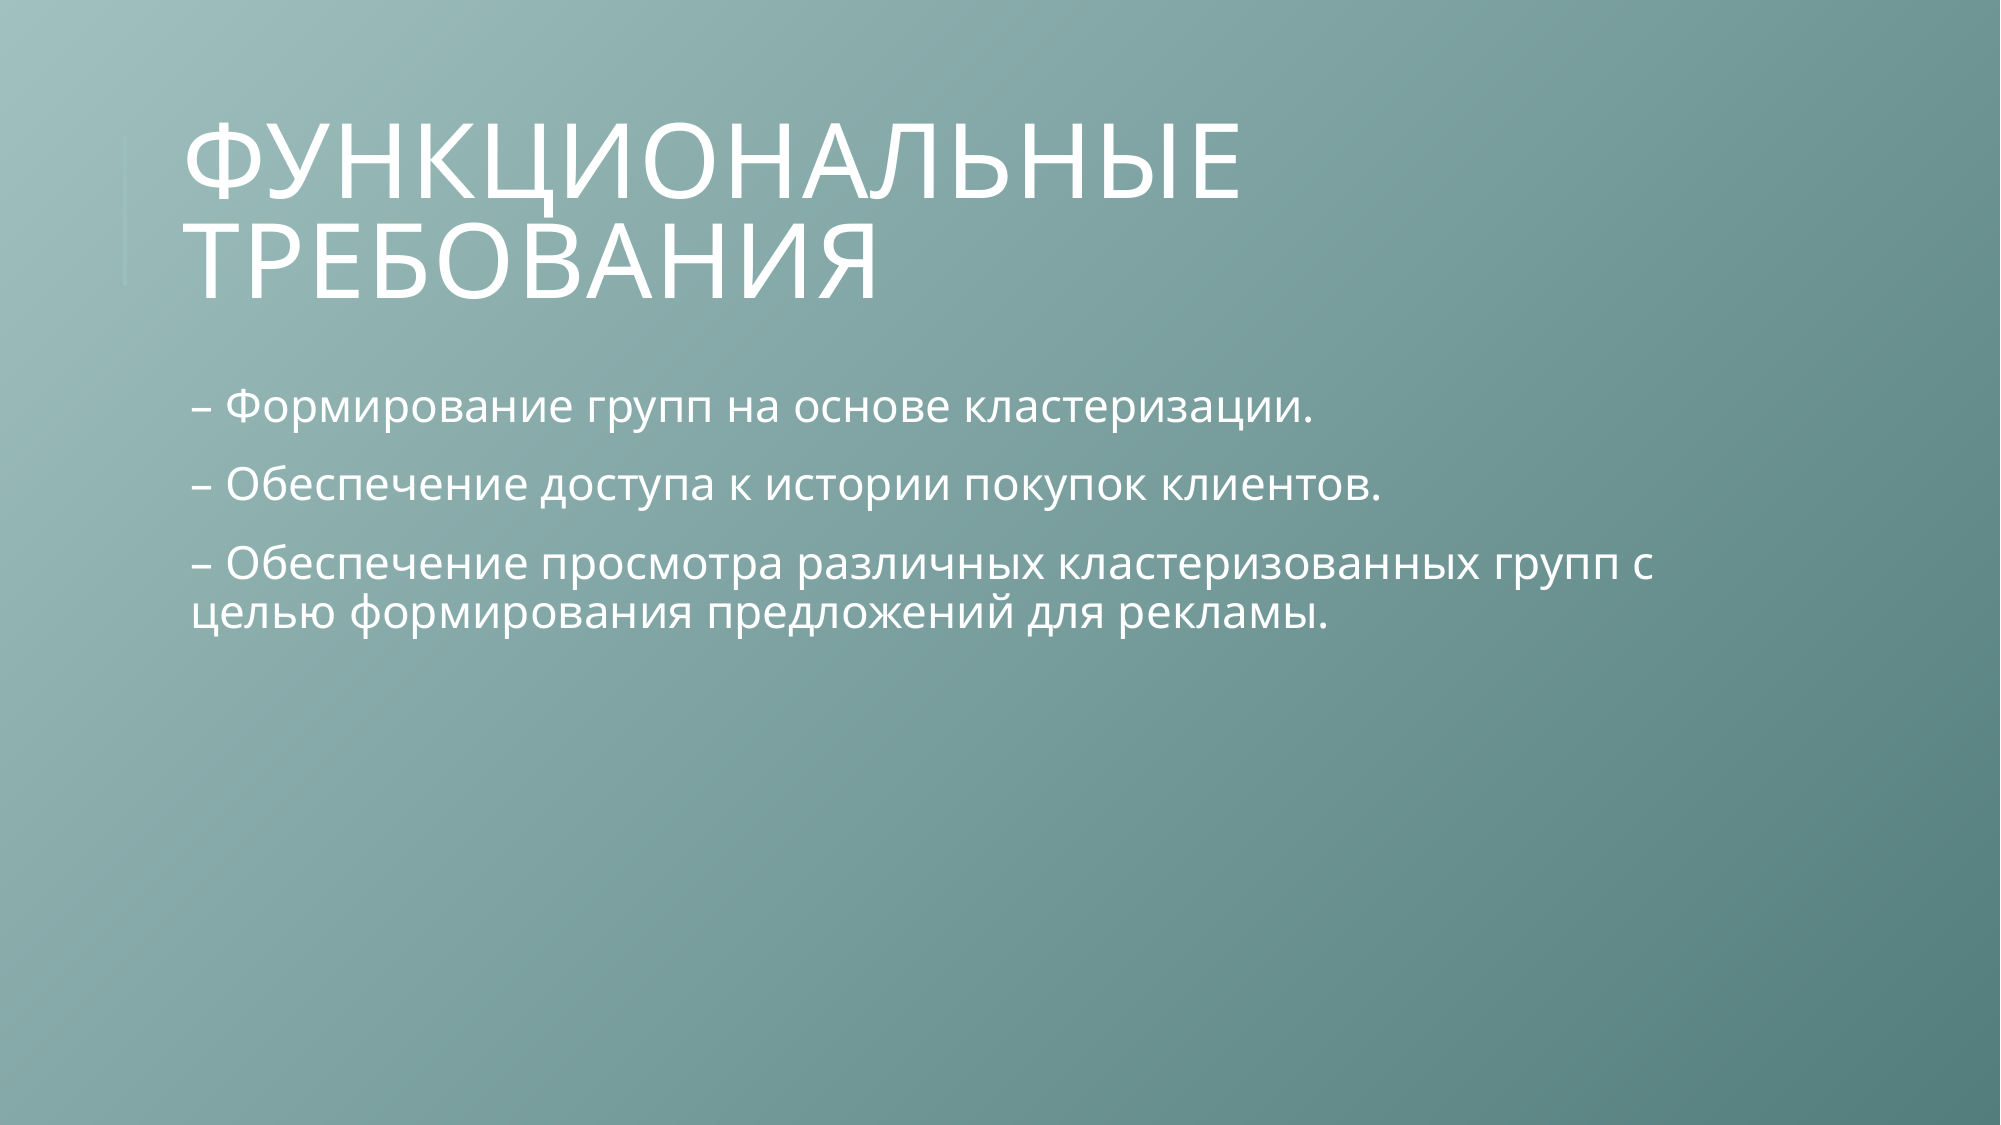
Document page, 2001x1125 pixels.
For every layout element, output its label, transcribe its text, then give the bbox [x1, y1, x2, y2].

title Функциональные требования [168, 96, 1763, 342]
list – Формирование групп на основе кластеризации. – Обеспечение доступа к истории покупок клиентов. – Обеспечение просмотра различных кластеризованных групп с целью формирования предложений для рекламы. [168, 375, 1763, 711]
